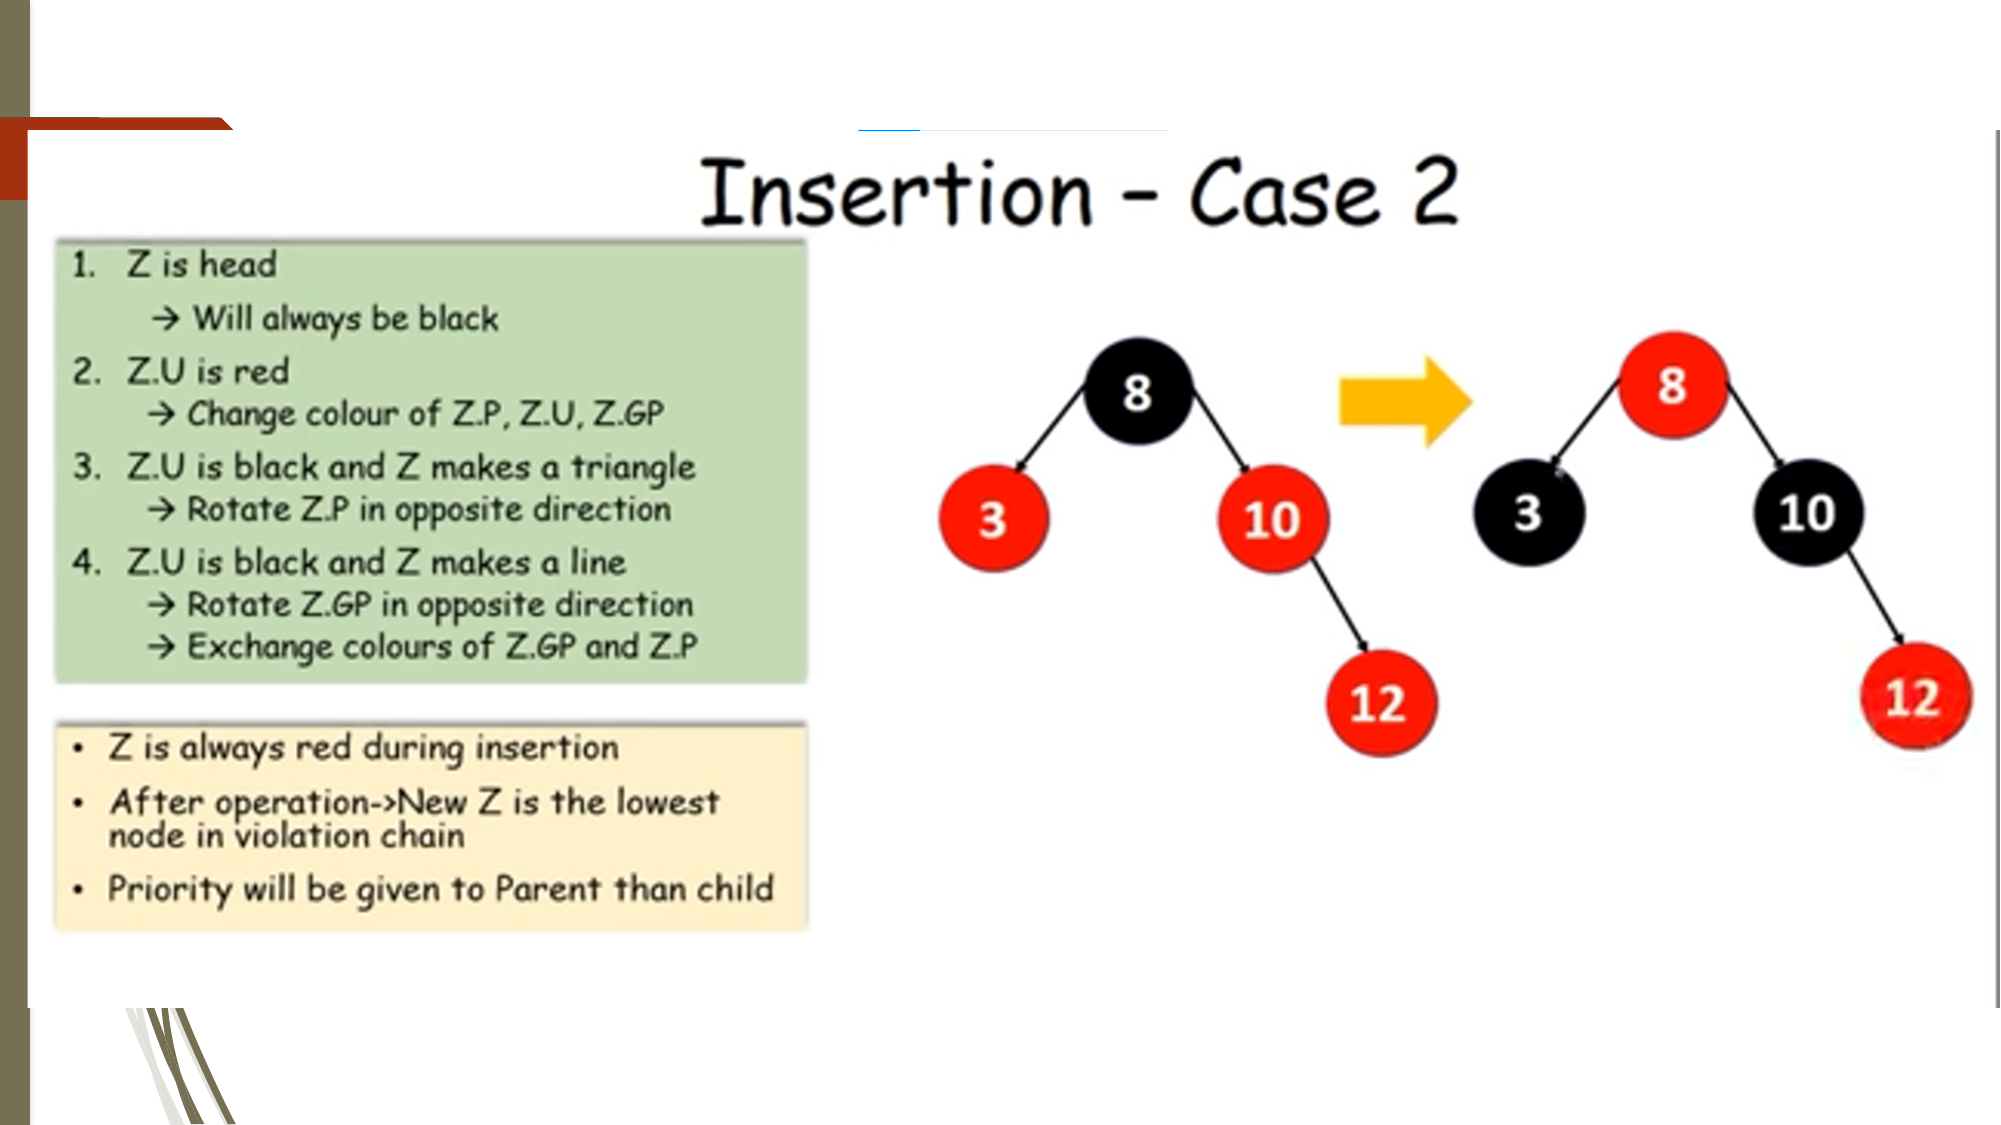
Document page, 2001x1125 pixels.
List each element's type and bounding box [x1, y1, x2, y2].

picture [27, 129, 2000, 1008]
